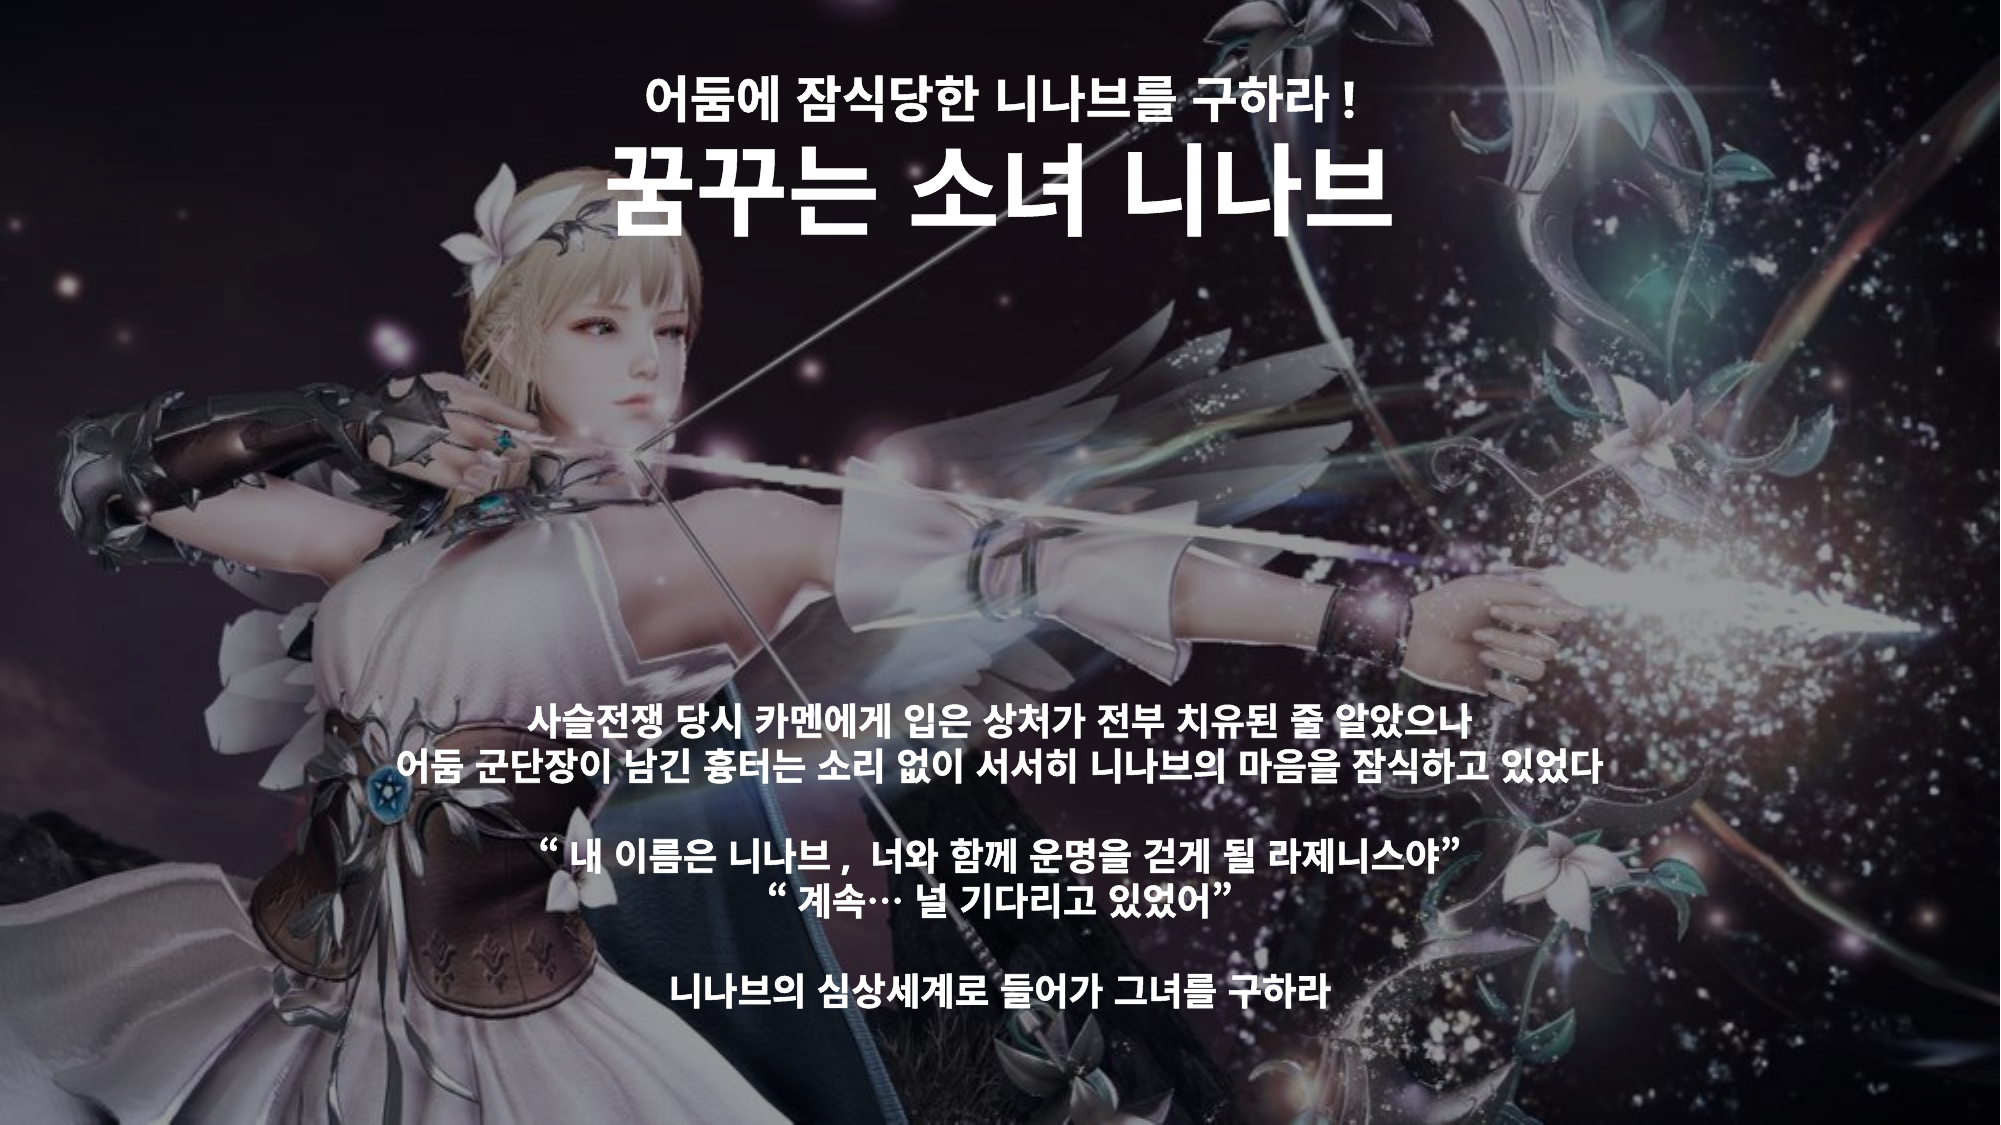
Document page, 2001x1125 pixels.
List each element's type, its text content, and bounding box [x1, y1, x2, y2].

text_box 어둠에 잠식당한 니나브를 구하라! 꿈꾸는 소녀 니나브 사슬전쟁 당시 카멘에게 입은 상처가 전부 치유된 줄 알았으나 어둠 군단장이 남긴 흉터는 소리 없이 서서히 니나브의 마음을 잠식하고 있었다 “내 이름은 니나브, 너와 함께 운명을 걷게 될 라제니스야” “계속… 널 기다리고 있었어” 니나브의 심상세계로 들어가 그녀를 구하라 [0, 0, 2000, 1125]
